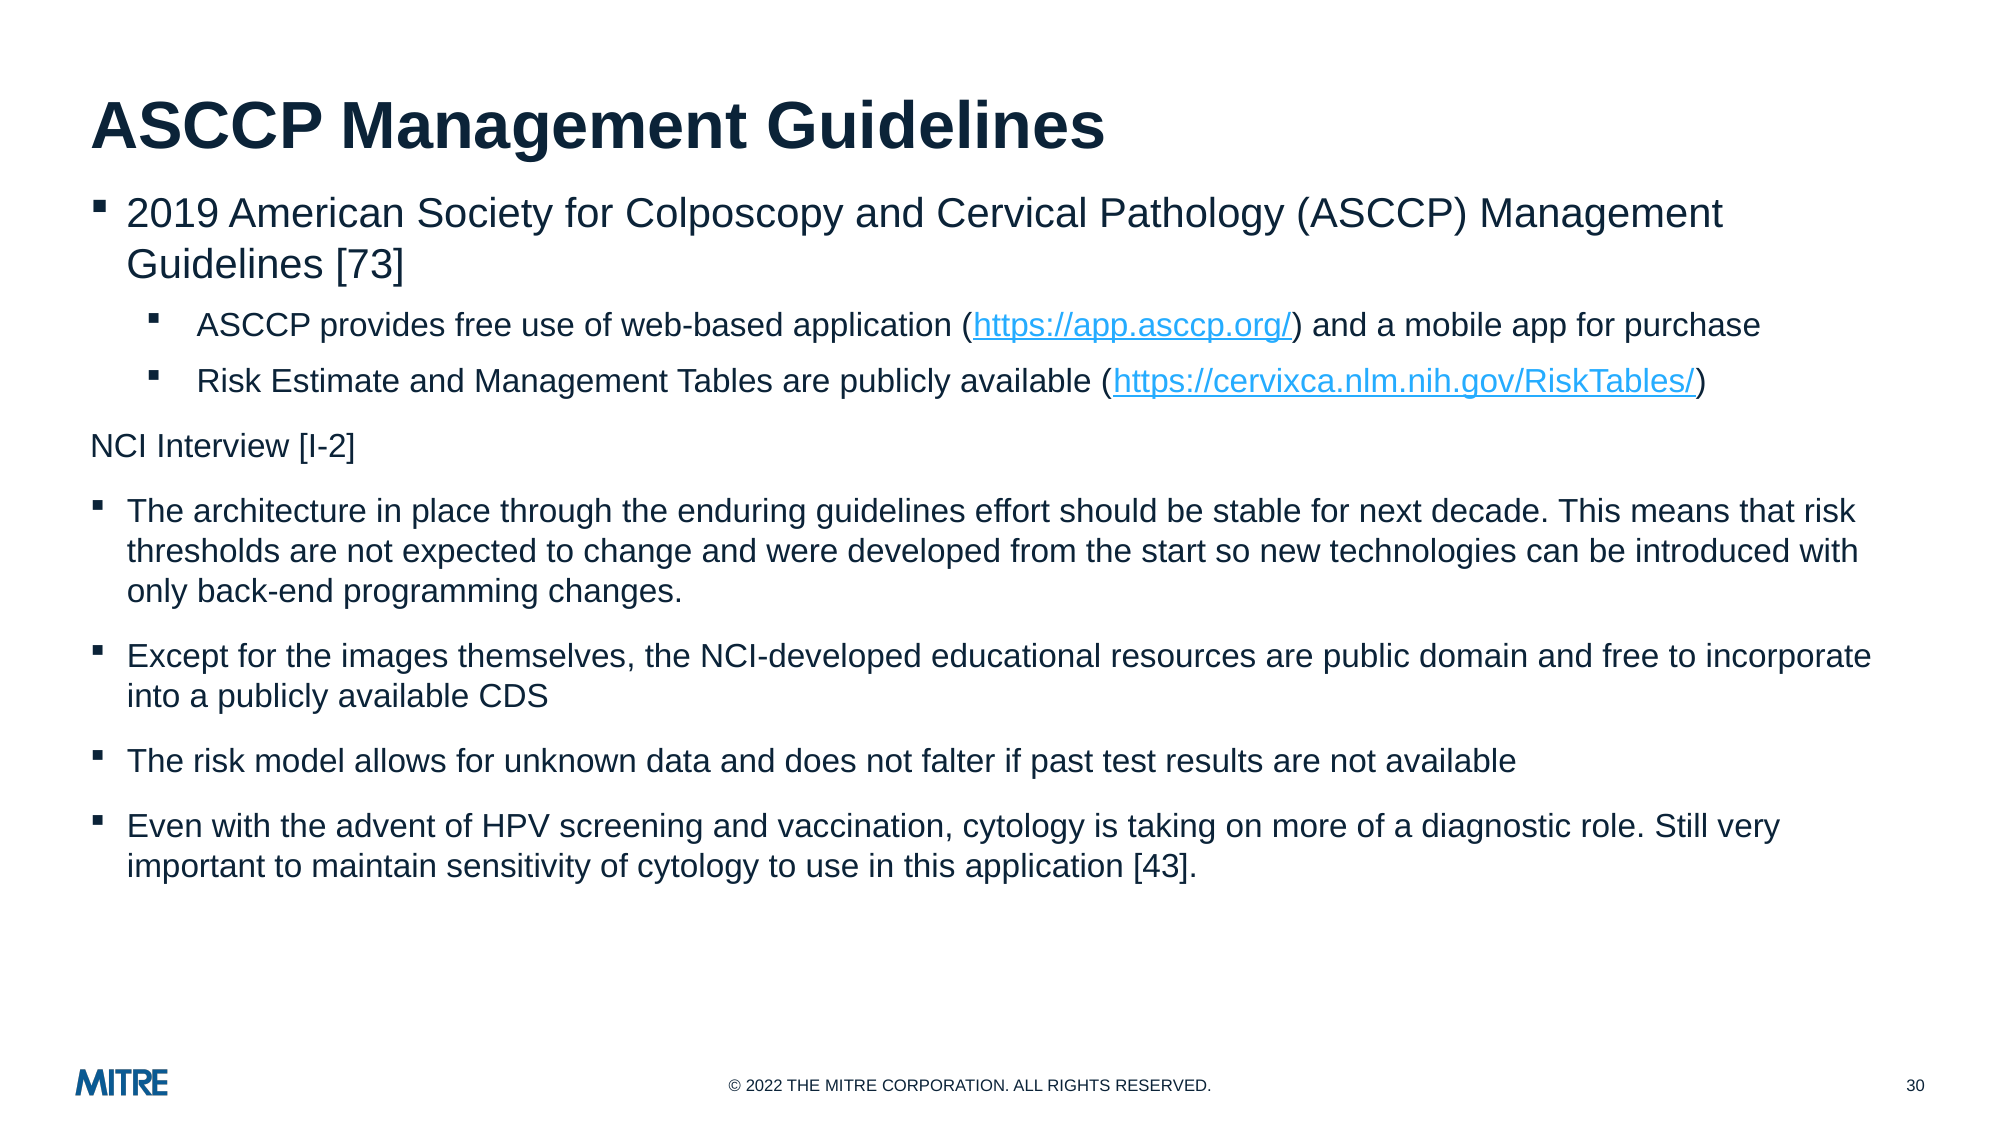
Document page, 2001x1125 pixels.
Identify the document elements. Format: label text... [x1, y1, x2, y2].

slide_number 30 [1793, 1064, 1925, 1106]
title ASCCP Management Guidelines [75, 65, 1925, 178]
picture [71, 1063, 174, 1103]
list 2019 American Society for Colposcopy and Cervical Pathology (ASCCP) Management Guidelines [73] ASCCP provides free use of web-based application (https://app.asccp.org/) and a mobile app for purchase Risk Estimate and Management Tables are publicly available (https://cervixca.nlm.nih.gov/RiskTables/) NCI Interview [I-2] The architecture in place through the enduring guidelines effort should be stable for next decade. This means that risk thresholds are not expected to change and were developed from the start so new technologies can be introduced with only back-end programming changes. Except for the images themselves, the NCI-developed educational resources are public domain and free to incorporate into a publicly available CDS The risk model allows for unknown data and does not falter if past test results are not available Even with the advent of HPV screening and vaccination, cytology is taking on more of a diagnostic role. Still very important to maintain sensitivity of cytology to use in this application [43]. [75, 178, 1925, 1000]
